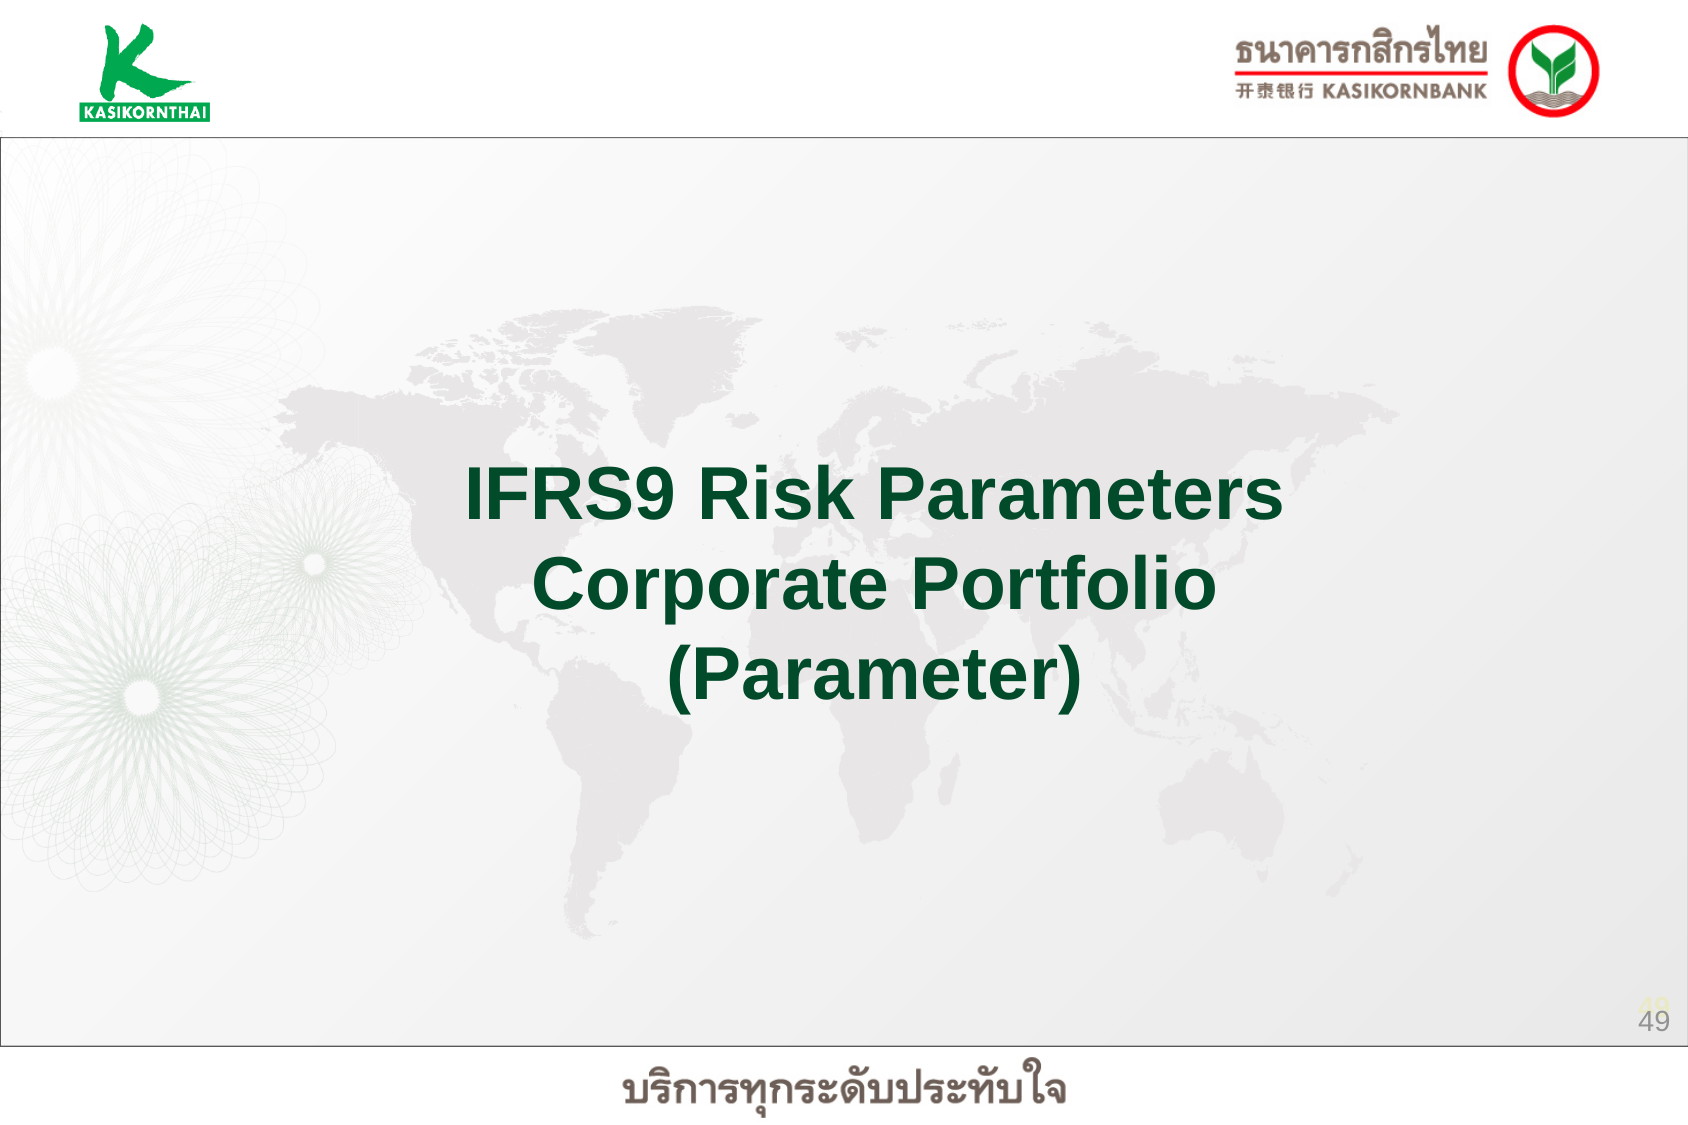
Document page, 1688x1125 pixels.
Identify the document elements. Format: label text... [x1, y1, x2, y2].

picture [1233, 23, 1601, 120]
picture [0, 1049, 1688, 1125]
text_box IFRS9 Risk Parameters Corporate Portfolio (Parameter) [268, 437, 1482, 723]
picture [79, 23, 210, 122]
